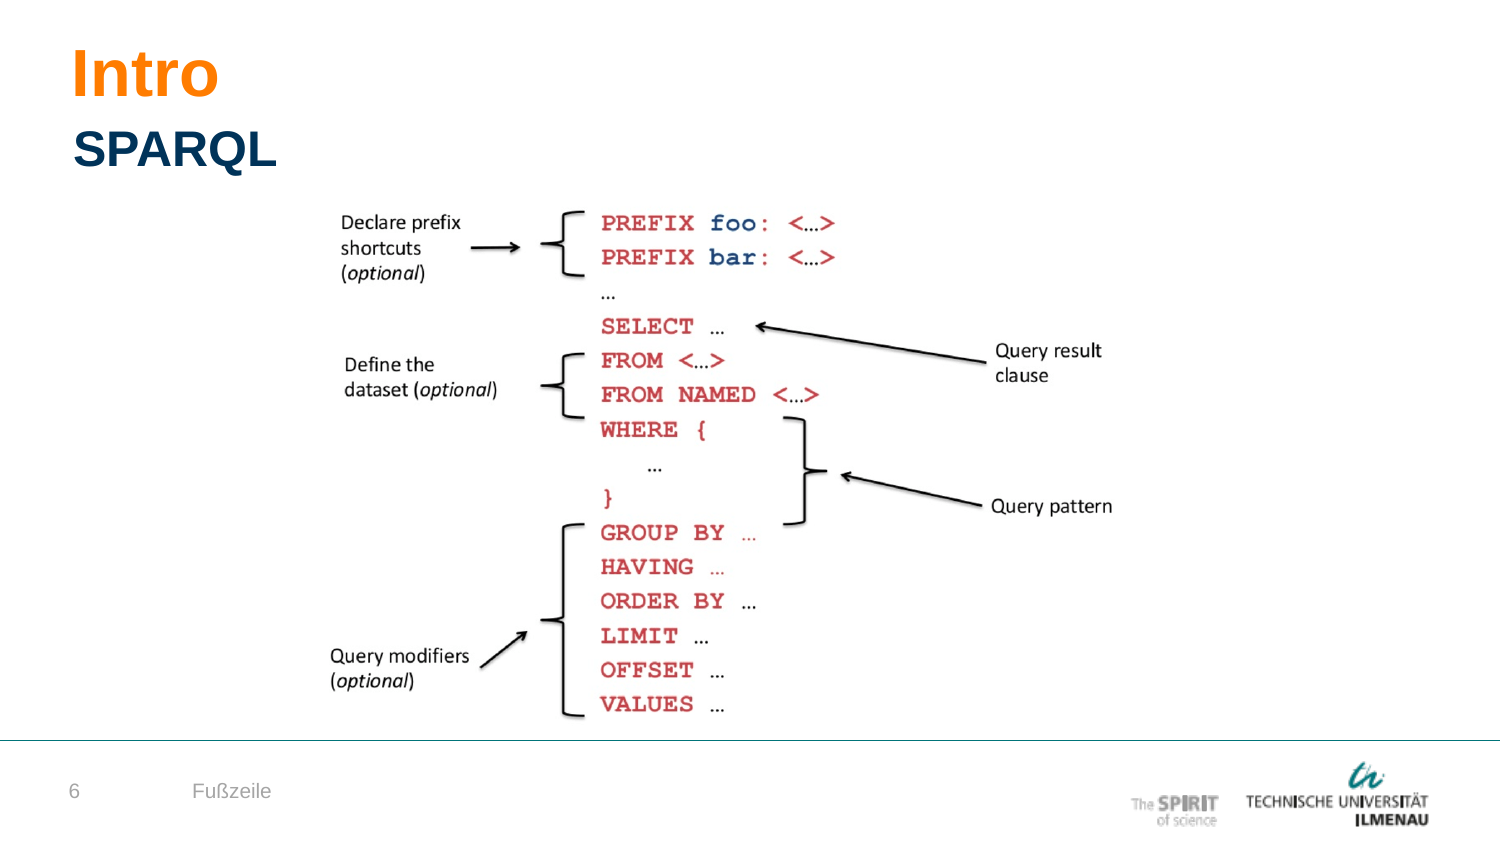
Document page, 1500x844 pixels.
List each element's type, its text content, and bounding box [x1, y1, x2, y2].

footer Fußzeile [176, 767, 1068, 813]
text_box Intro [71, 38, 1337, 124]
slide_number 6 [68, 767, 176, 813]
text_box SPARQL [73, 123, 1338, 234]
picture [329, 193, 1168, 734]
